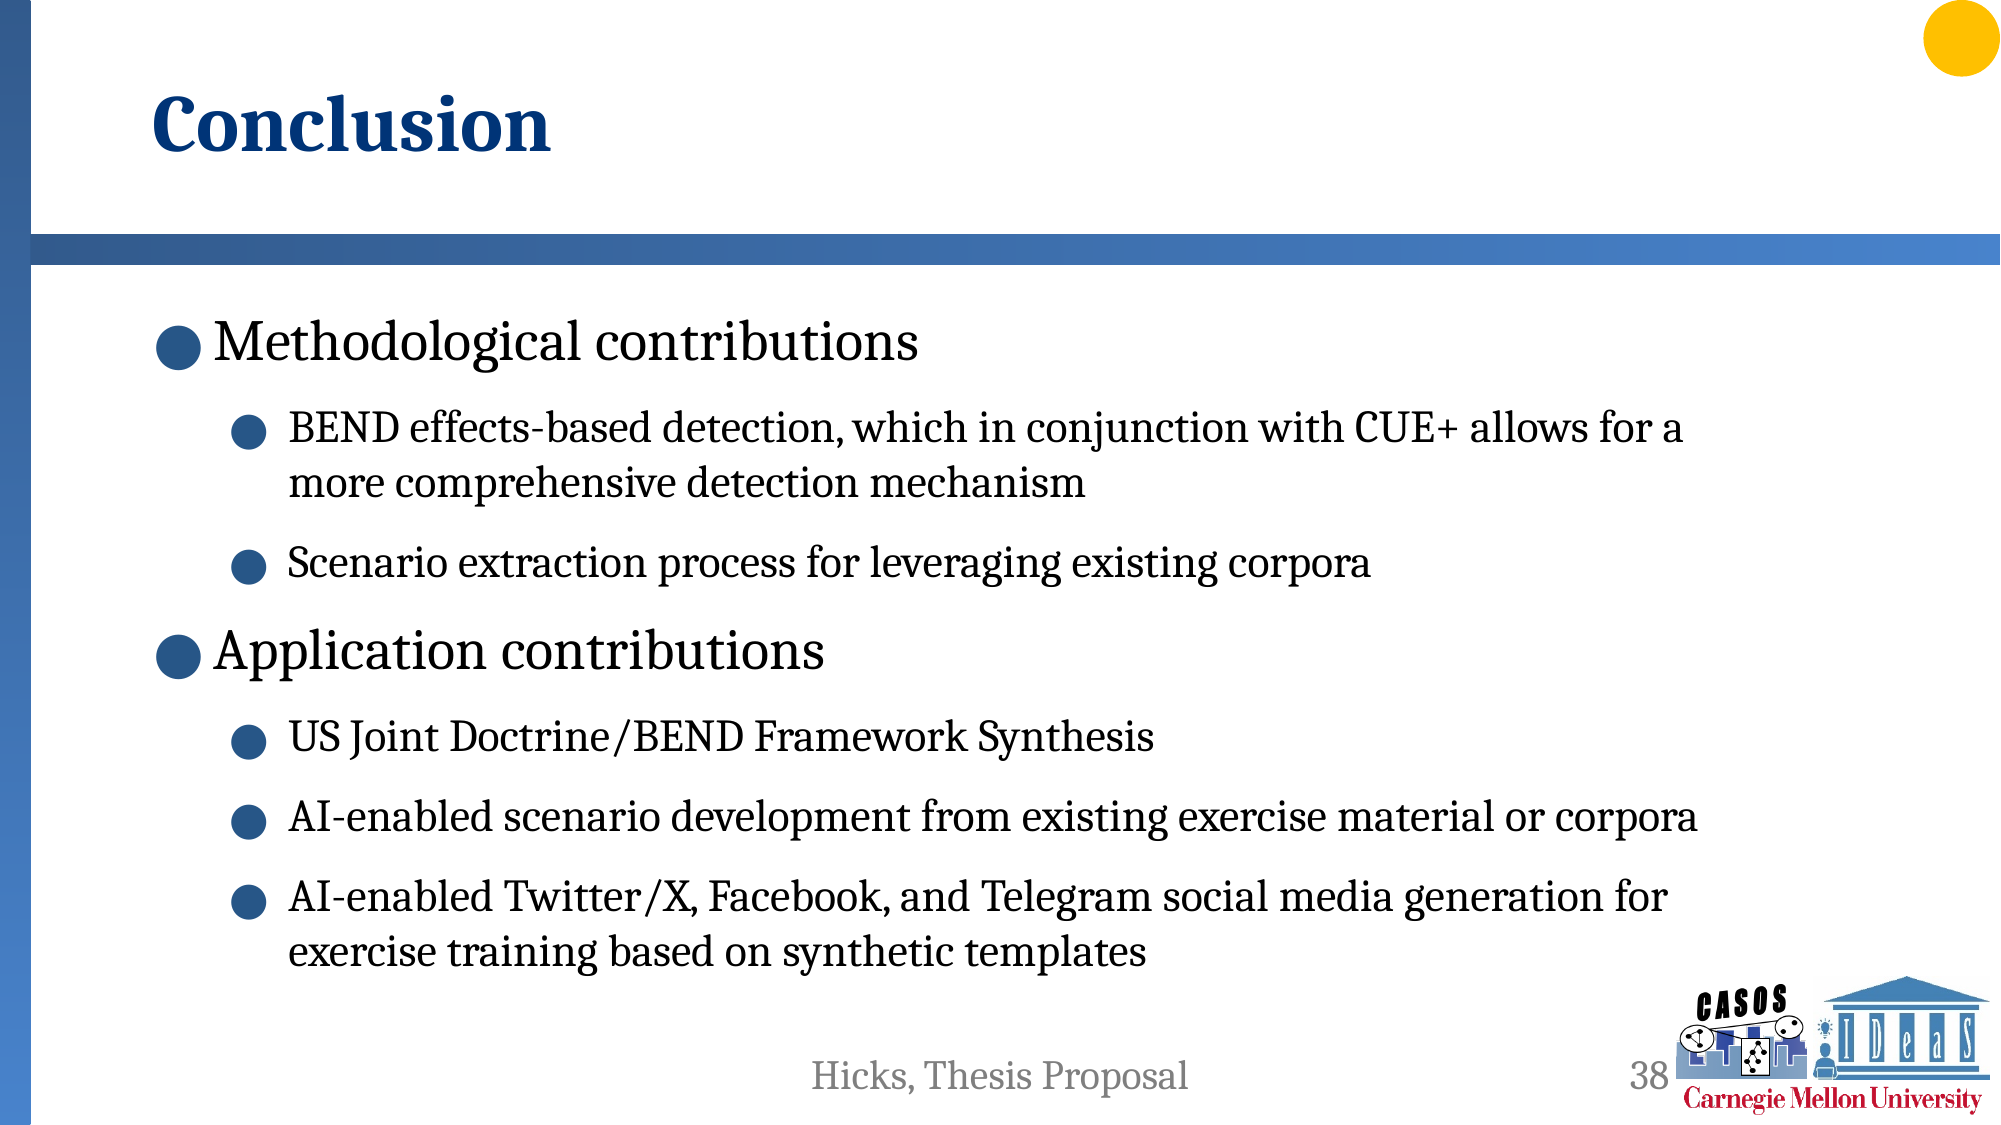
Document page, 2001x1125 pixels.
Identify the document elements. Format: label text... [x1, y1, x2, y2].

slide_number 38 [1412, 1042, 1685, 1103]
title Conclusion [137, 24, 1863, 226]
picture [1813, 976, 1990, 1080]
list Methodological contributions BEND effects-based detection, which in conjunction with CUE+ allows for a more comprehensive detection mechanism Scenario extraction process for leveraging existing corpora Application contributions US Joint Doctrine/BEND Framework Synthesis AI-enabled scenario development from existing exercise material or corpora AI-enabled Twitter/X, Facebook, and Telegram social media generation for exercise training based on synthetic templates [123, 294, 1737, 1043]
text_box [1921, 0, 2000, 79]
footer Hicks, Thesis Proposal [662, 1042, 1338, 1103]
picture [1685, 978, 1807, 1080]
picture [1684, 1086, 1982, 1115]
